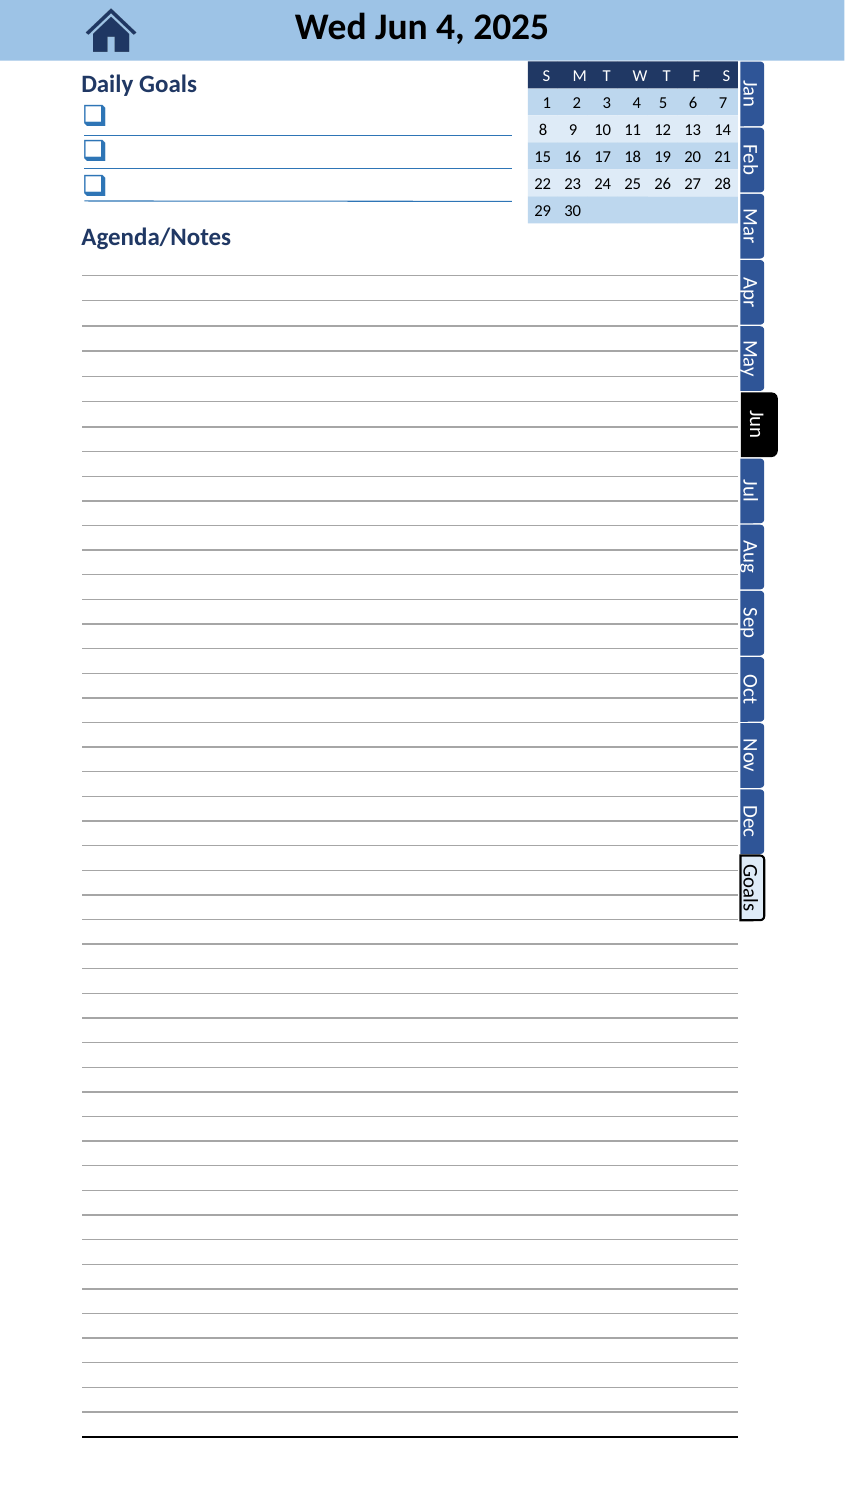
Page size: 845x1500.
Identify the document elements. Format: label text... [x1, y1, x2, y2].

list Wed Jun 4, 2025 [190, 0, 655, 61]
picture [82, 1, 140, 59]
